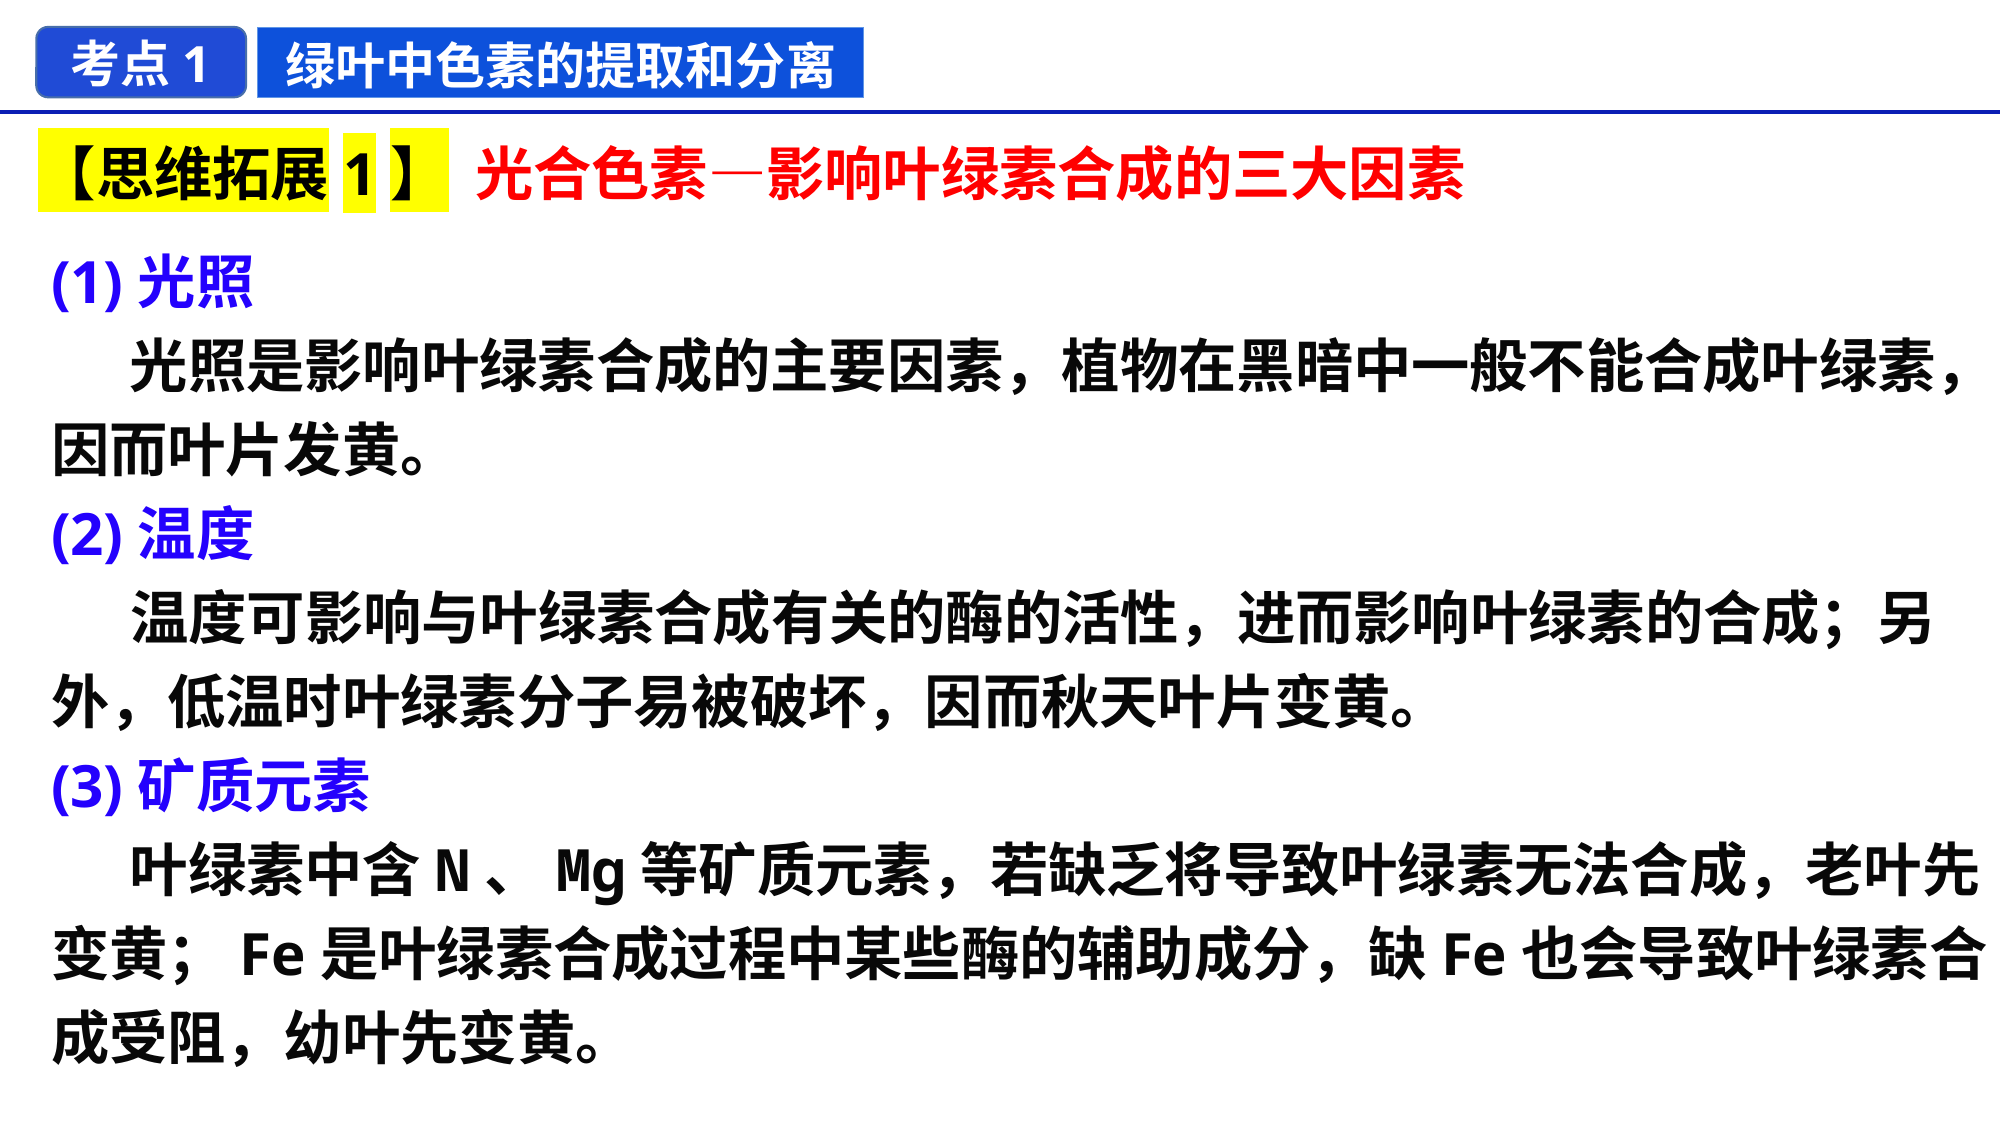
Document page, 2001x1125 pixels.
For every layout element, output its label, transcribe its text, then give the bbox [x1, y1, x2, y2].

text_box 【思维拓展1】 光合色素—影响叶绿素合成的三大因素 [23, 143, 1561, 205]
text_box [0, 26, 2000, 112]
text_box (1)光照 光照是影响叶绿素合成的主要因素，植物在黑暗中一般不能合成叶绿素，因而叶片发黄。 (2)温度 温度可影响与叶绿素合成有关的酶的活性，进而影响叶绿素的合成；另外，低温时叶绿素分子易被破坏，因而秋天叶片变黄。 (3)矿质元素 叶绿素中含N、Mg等矿质元素，若缺乏将导致叶绿素无法合成，老叶先变黄；Fe是叶绿素合成过程中某些酶的辅助成分，缺Fe也会导致叶绿素合成受阻，幼叶先变黄。 [36, 230, 2000, 1079]
